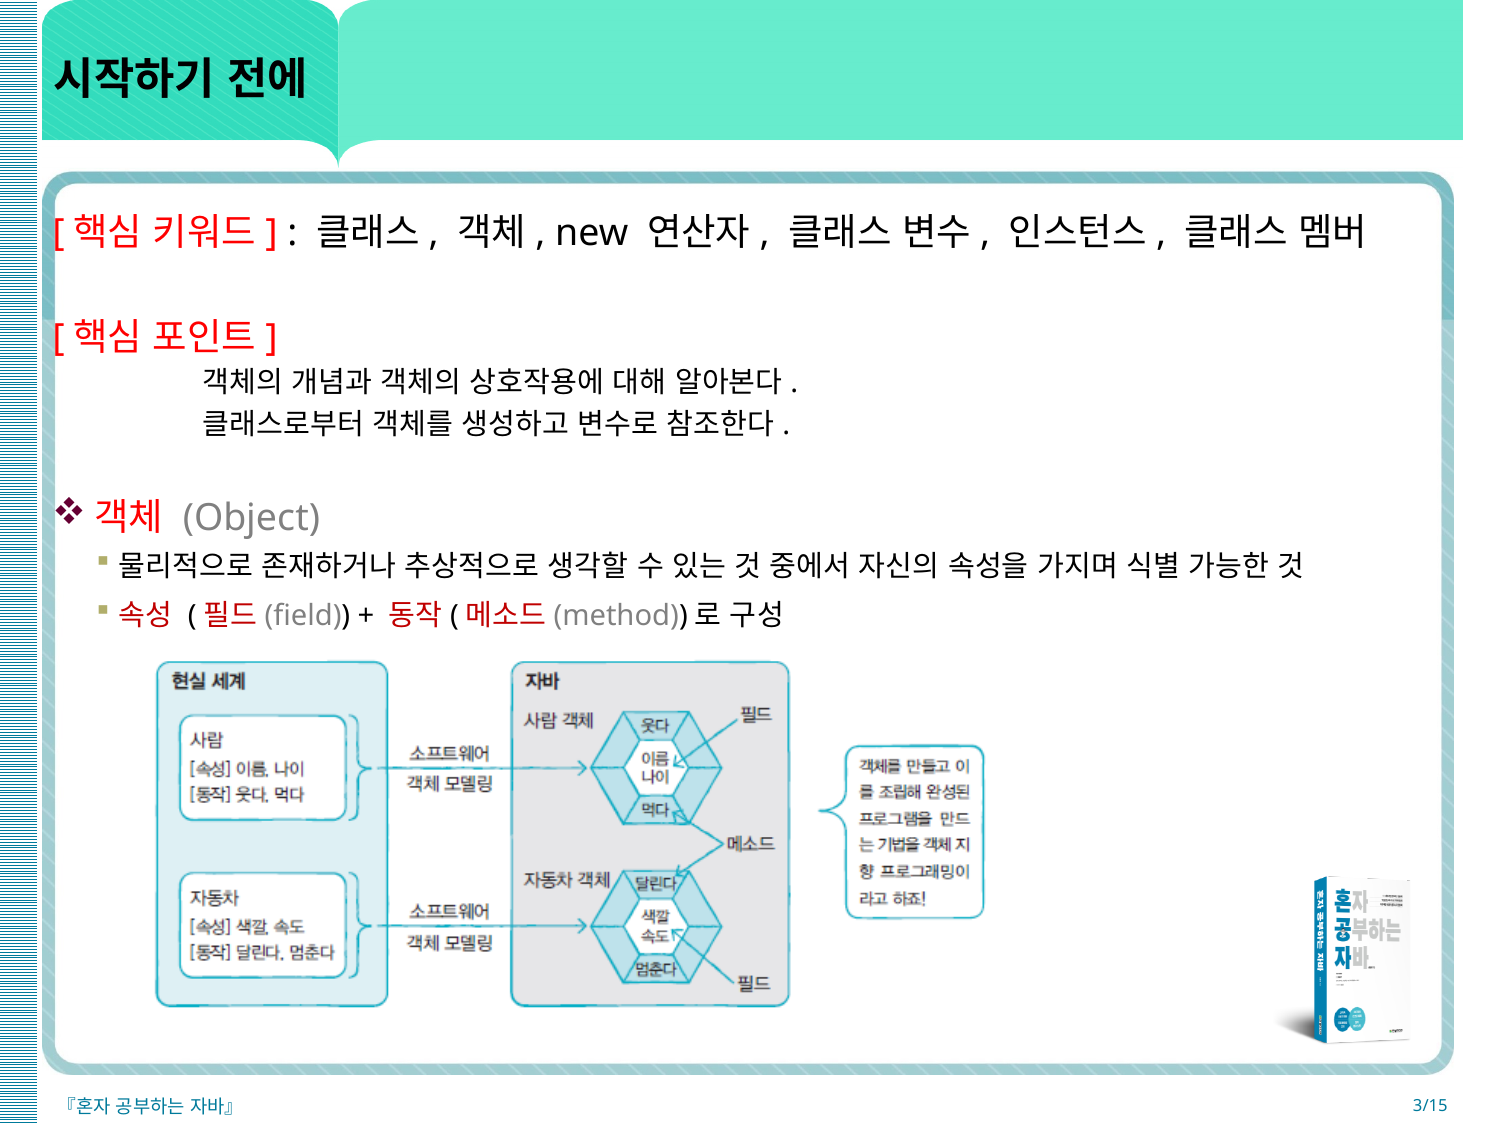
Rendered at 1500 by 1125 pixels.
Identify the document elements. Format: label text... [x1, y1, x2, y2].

picture [225, 1102, 232, 1115]
picture [116, 1102, 131, 1107]
picture [137, 644, 995, 1021]
picture [42, 0, 1463, 200]
title 시작하기 전에 [39, 42, 1280, 138]
picture [1243, 797, 1488, 1122]
picture [68, 1097, 75, 1110]
list [핵심 키워드] : 클래스, 객체, new 연산자, 클래스 변수, 인스턴스, 클래스 멤버 [핵심 포인트] 객체의 개념과 객체의 상호작용에 대해 알아본다. 클래스로부터 객체를 생성하고 변수로 참조한다. 객체 (Object) 물리적으로 존재하거나 추상적으로 생각할 수 있는 것 중에서 자신의 속성을 가지며 식별 가능한 것 속성 (필드(field)) + 동작(메소드(method))로 구성 [37, 200, 1463, 1091]
